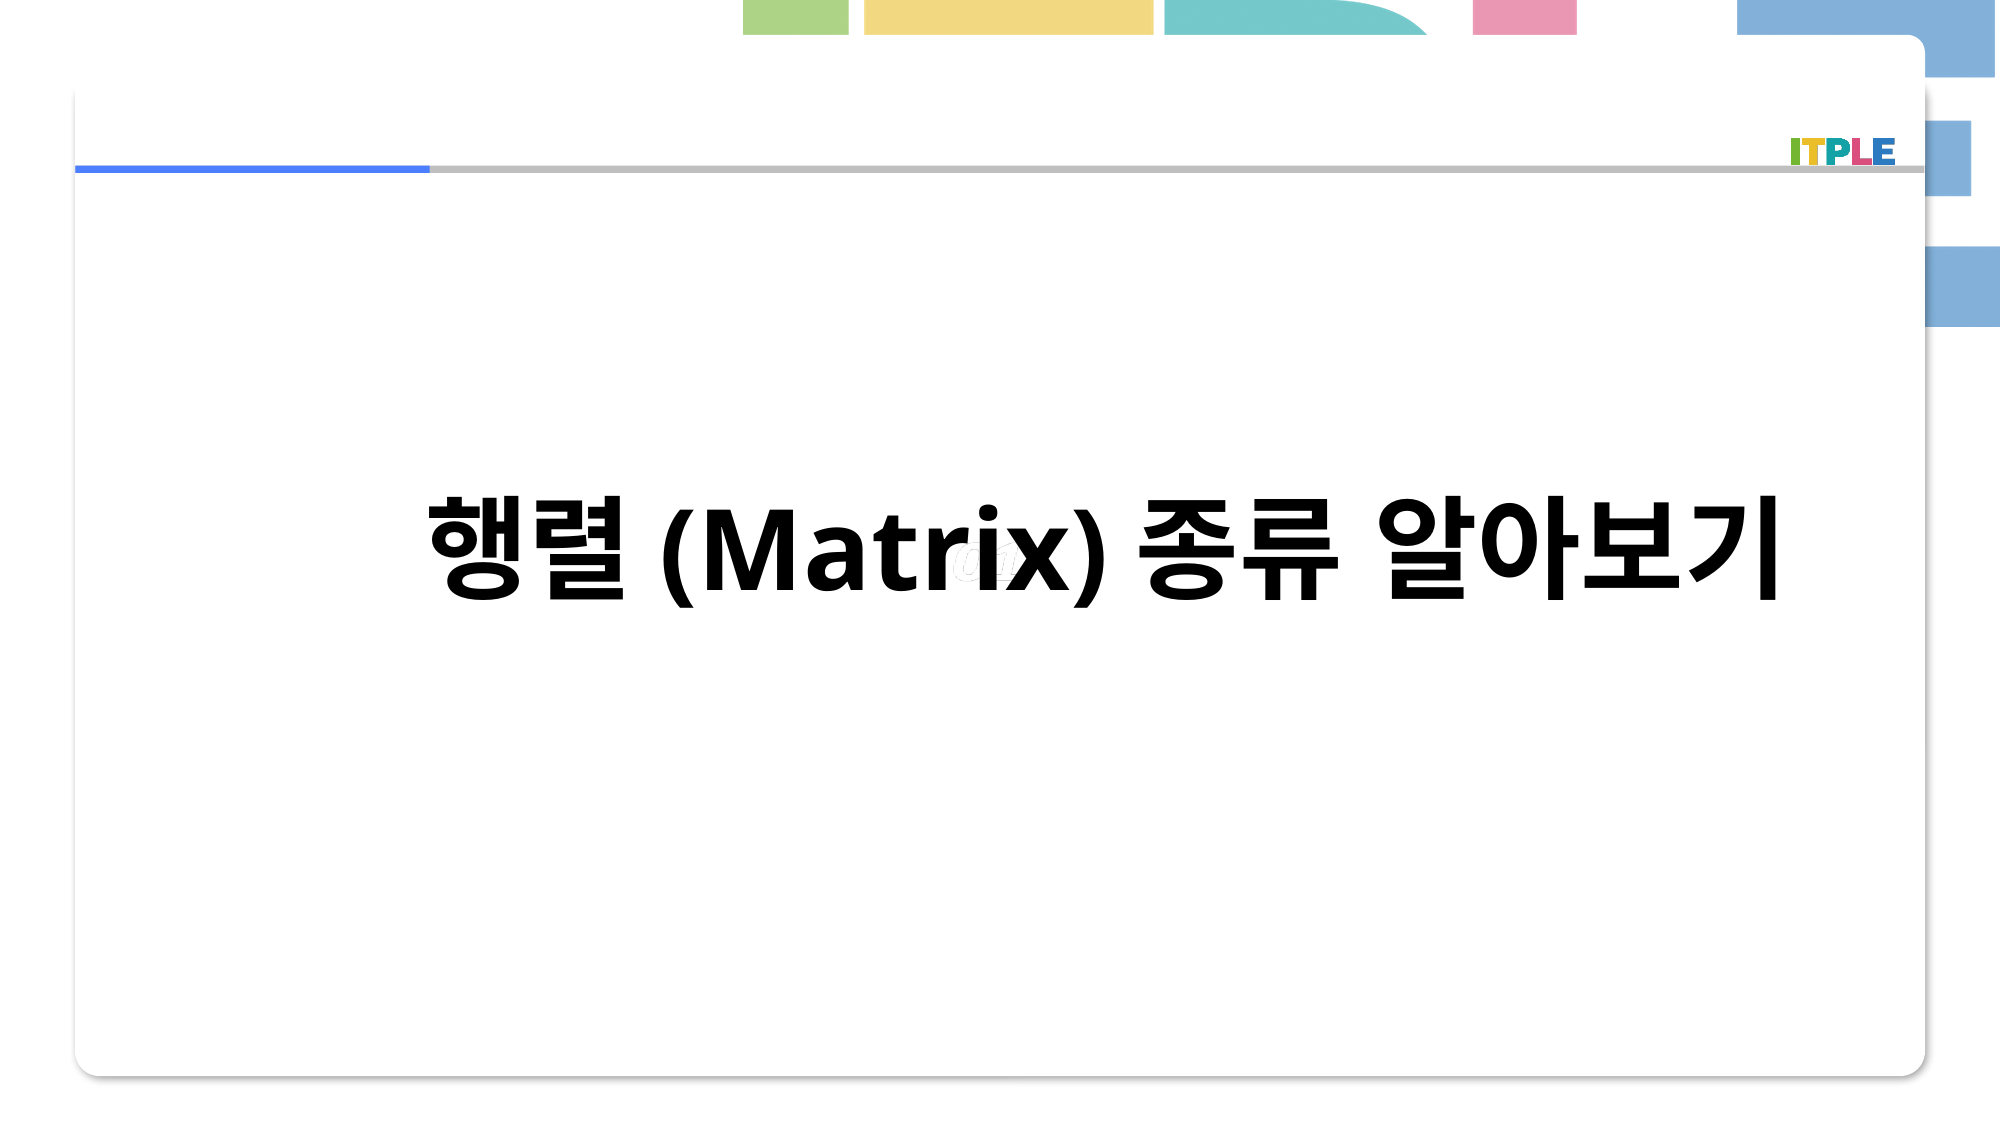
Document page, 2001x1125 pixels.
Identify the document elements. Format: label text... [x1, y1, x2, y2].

list 행렬(Matrix)종류 알아보기 [357, 393, 1856, 715]
picture [1791, 138, 1895, 165]
